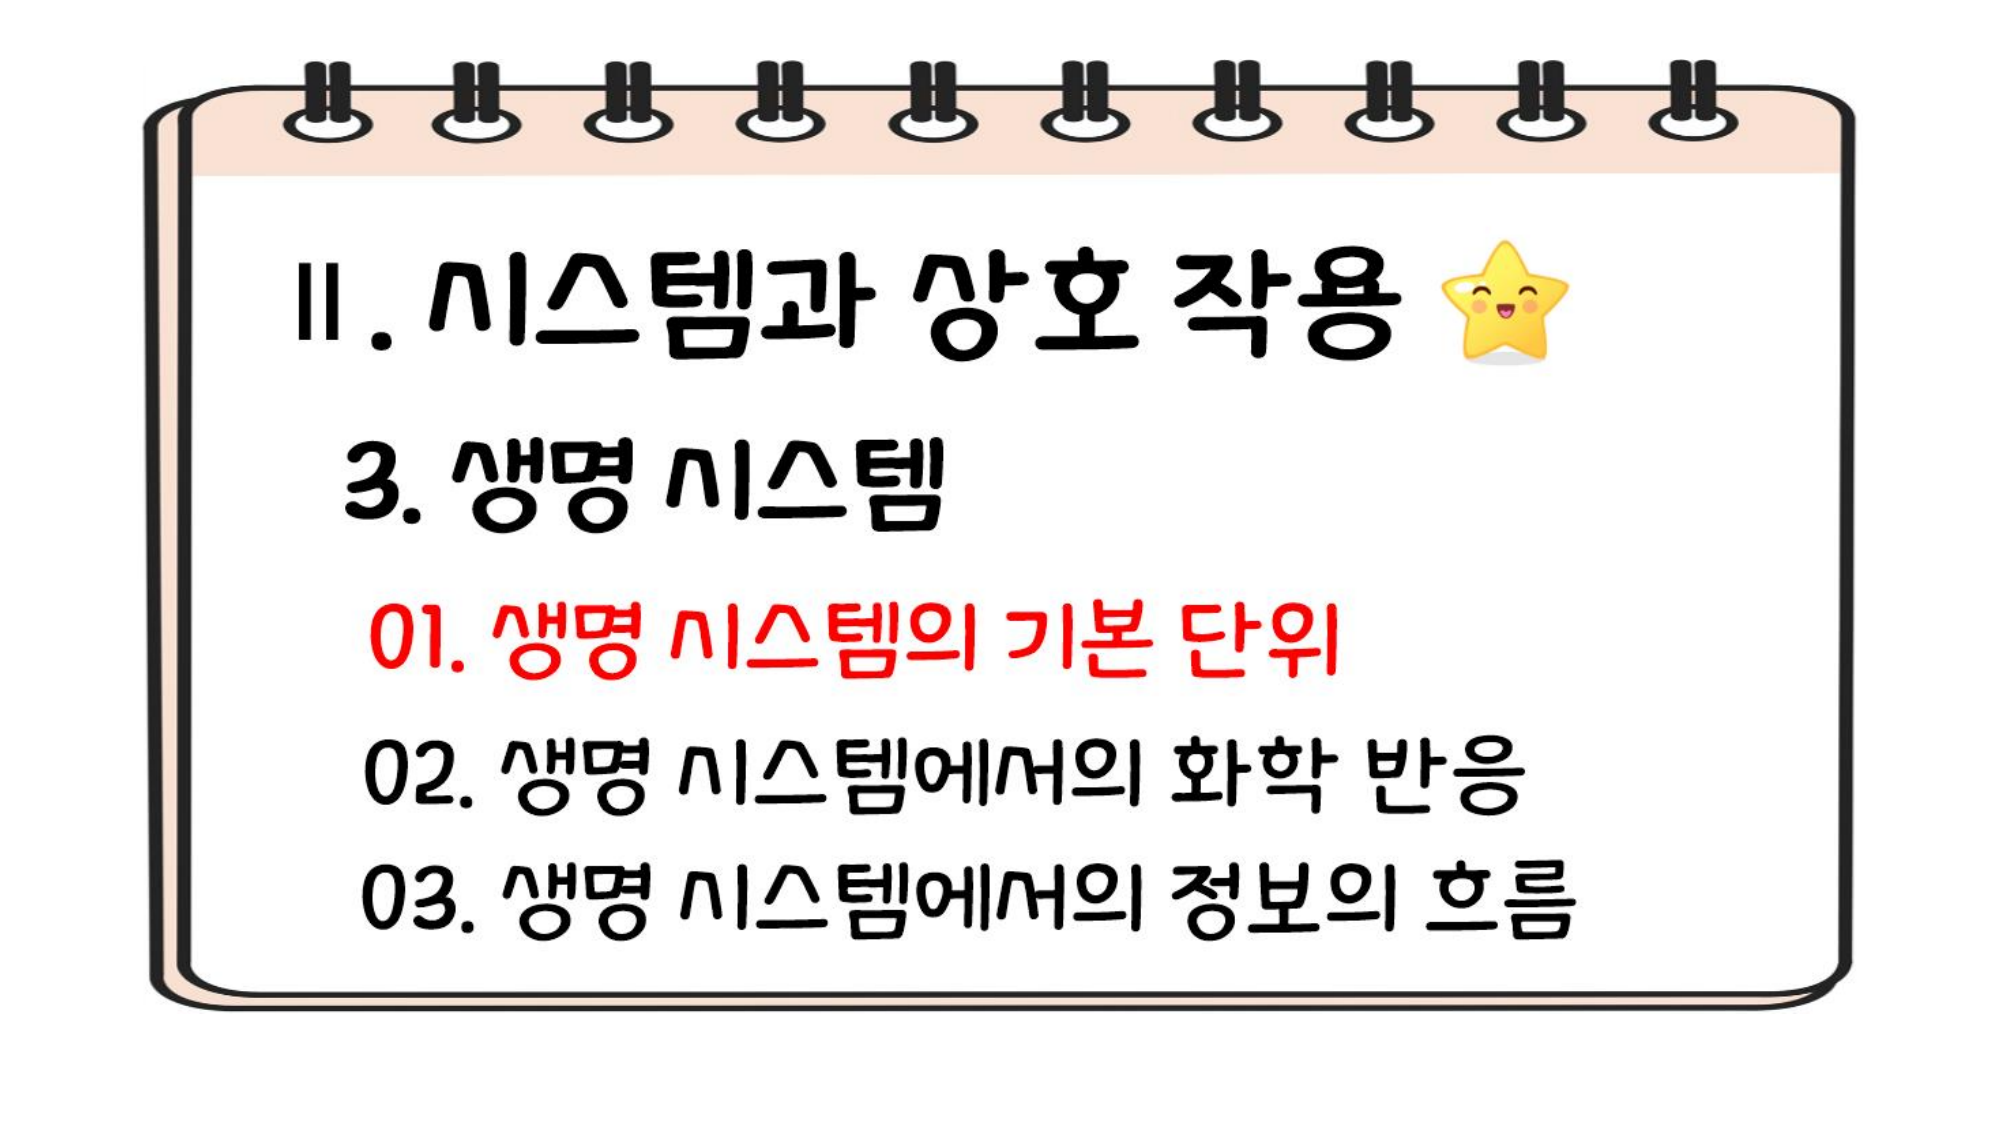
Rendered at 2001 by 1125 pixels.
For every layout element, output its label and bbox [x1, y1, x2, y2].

picture [137, 59, 1863, 1014]
